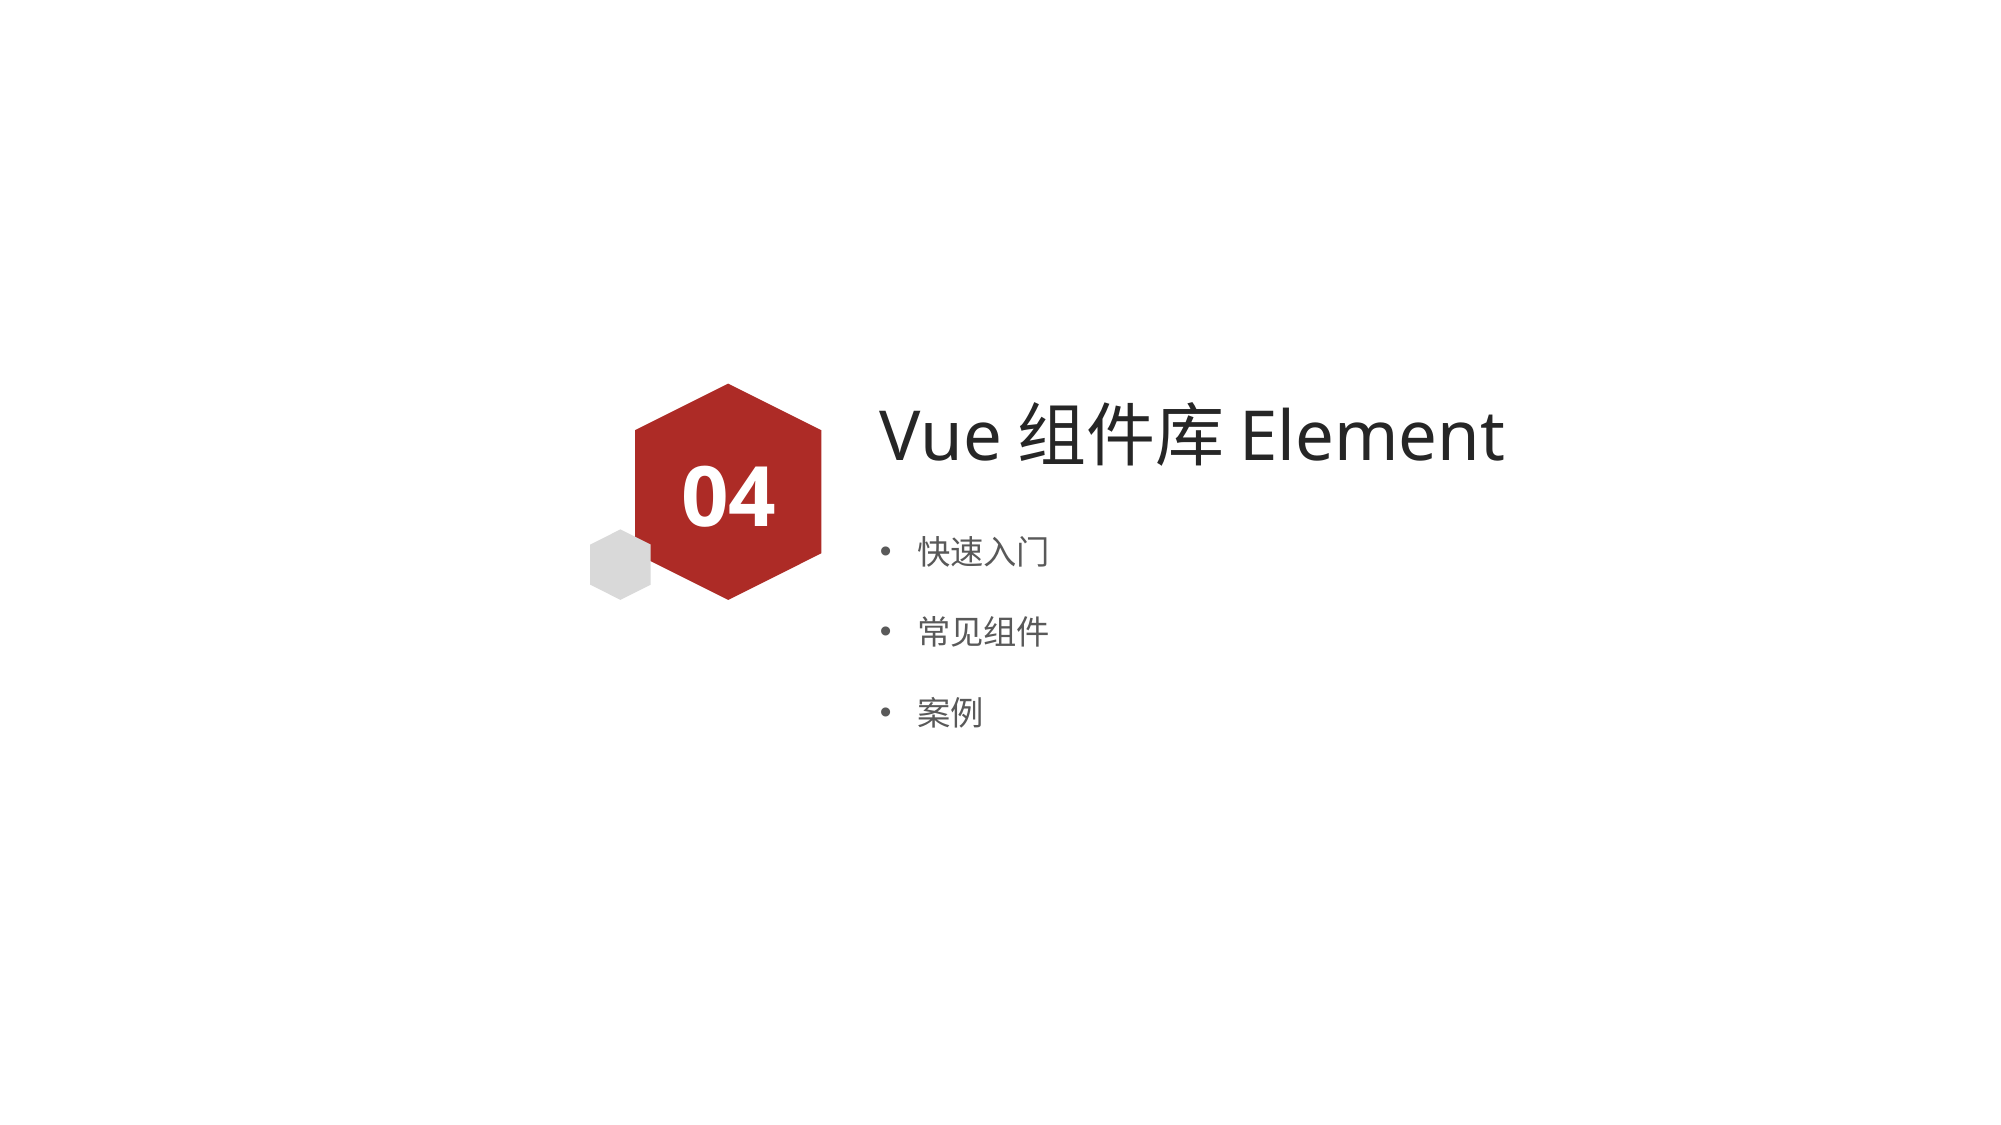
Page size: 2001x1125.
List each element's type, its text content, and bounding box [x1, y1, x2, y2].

title Vue组件库Element [864, 393, 1969, 484]
list 快速入门 常见组件 案例 [864, 503, 1762, 818]
list 04 [636, 404, 822, 594]
